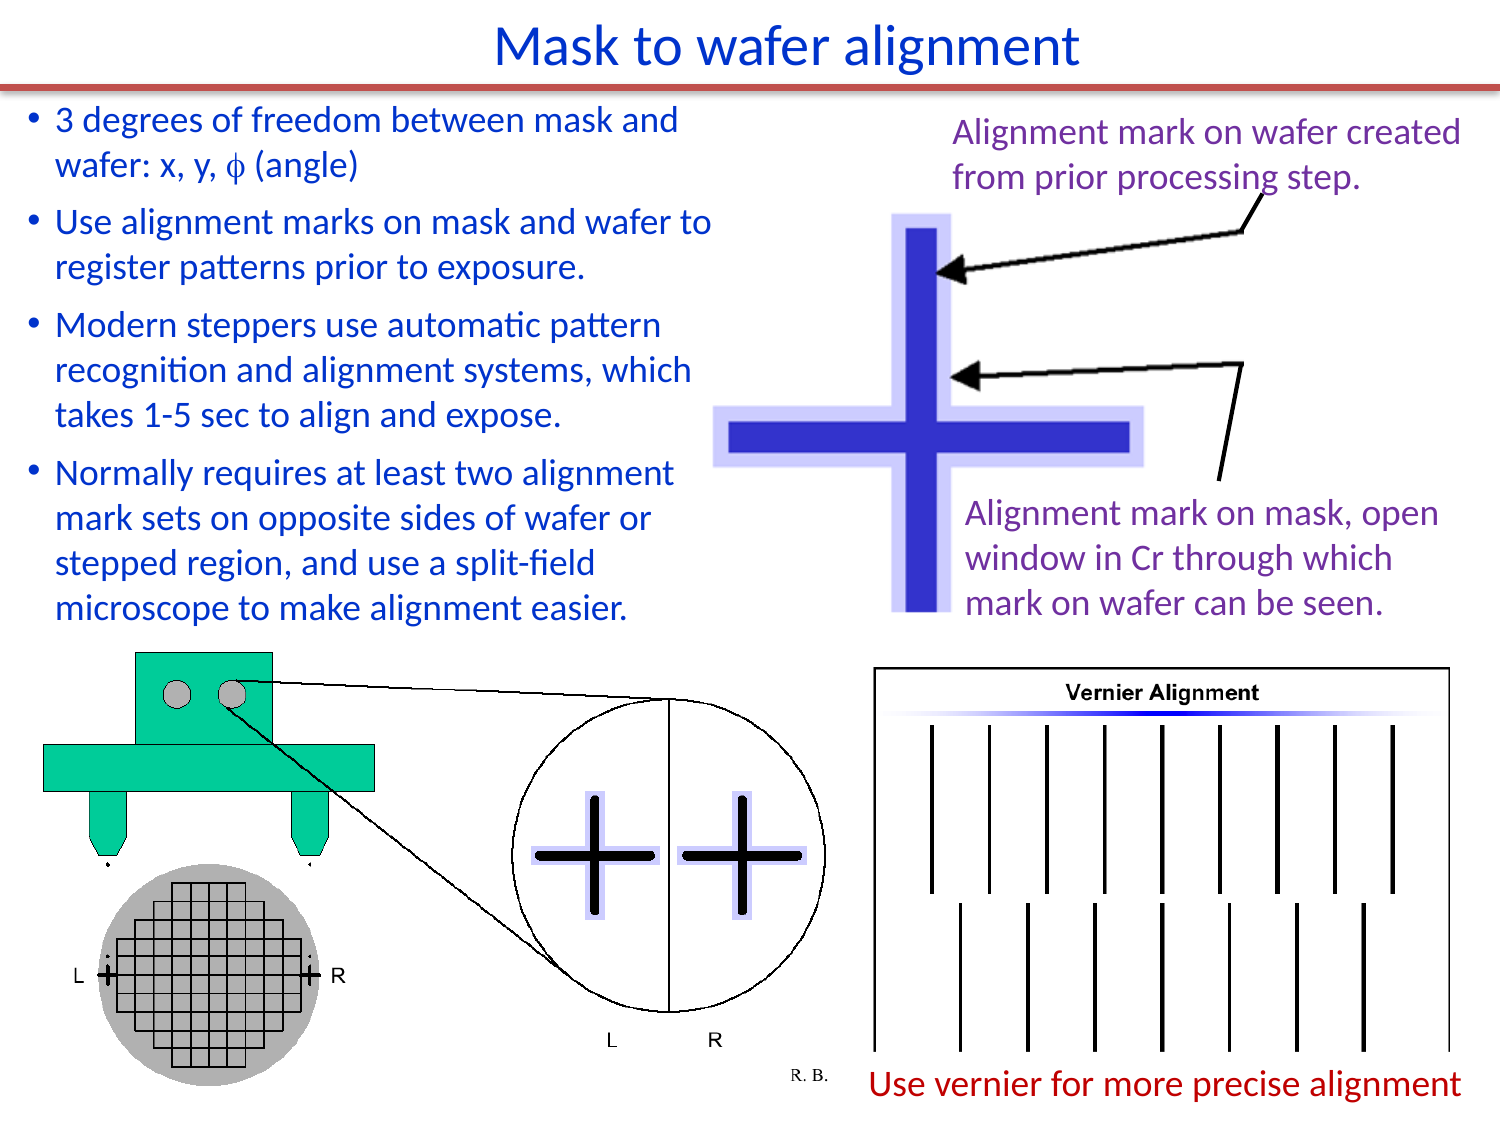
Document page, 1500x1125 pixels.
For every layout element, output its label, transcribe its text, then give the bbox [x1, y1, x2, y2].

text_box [849, 662, 1482, 1113]
text_box Mask to wafer alignment [478, 0, 1097, 85]
picture [37, 637, 832, 1113]
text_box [699, 99, 1488, 633]
text_box 3 degrees of freedom between mask and wafer: x, y,  (angle) Use alignment marks on mask and wafer to register patterns prior to exposure. Modern steppers use automatic pattern recognition and alignment systems, which takes 1-5 sec to align and expose. Normally requires at least two alignment mark sets on opposite sides of wafer or stepped region, and use a split-field microscope to make alignment easier. [12, 96, 701, 635]
